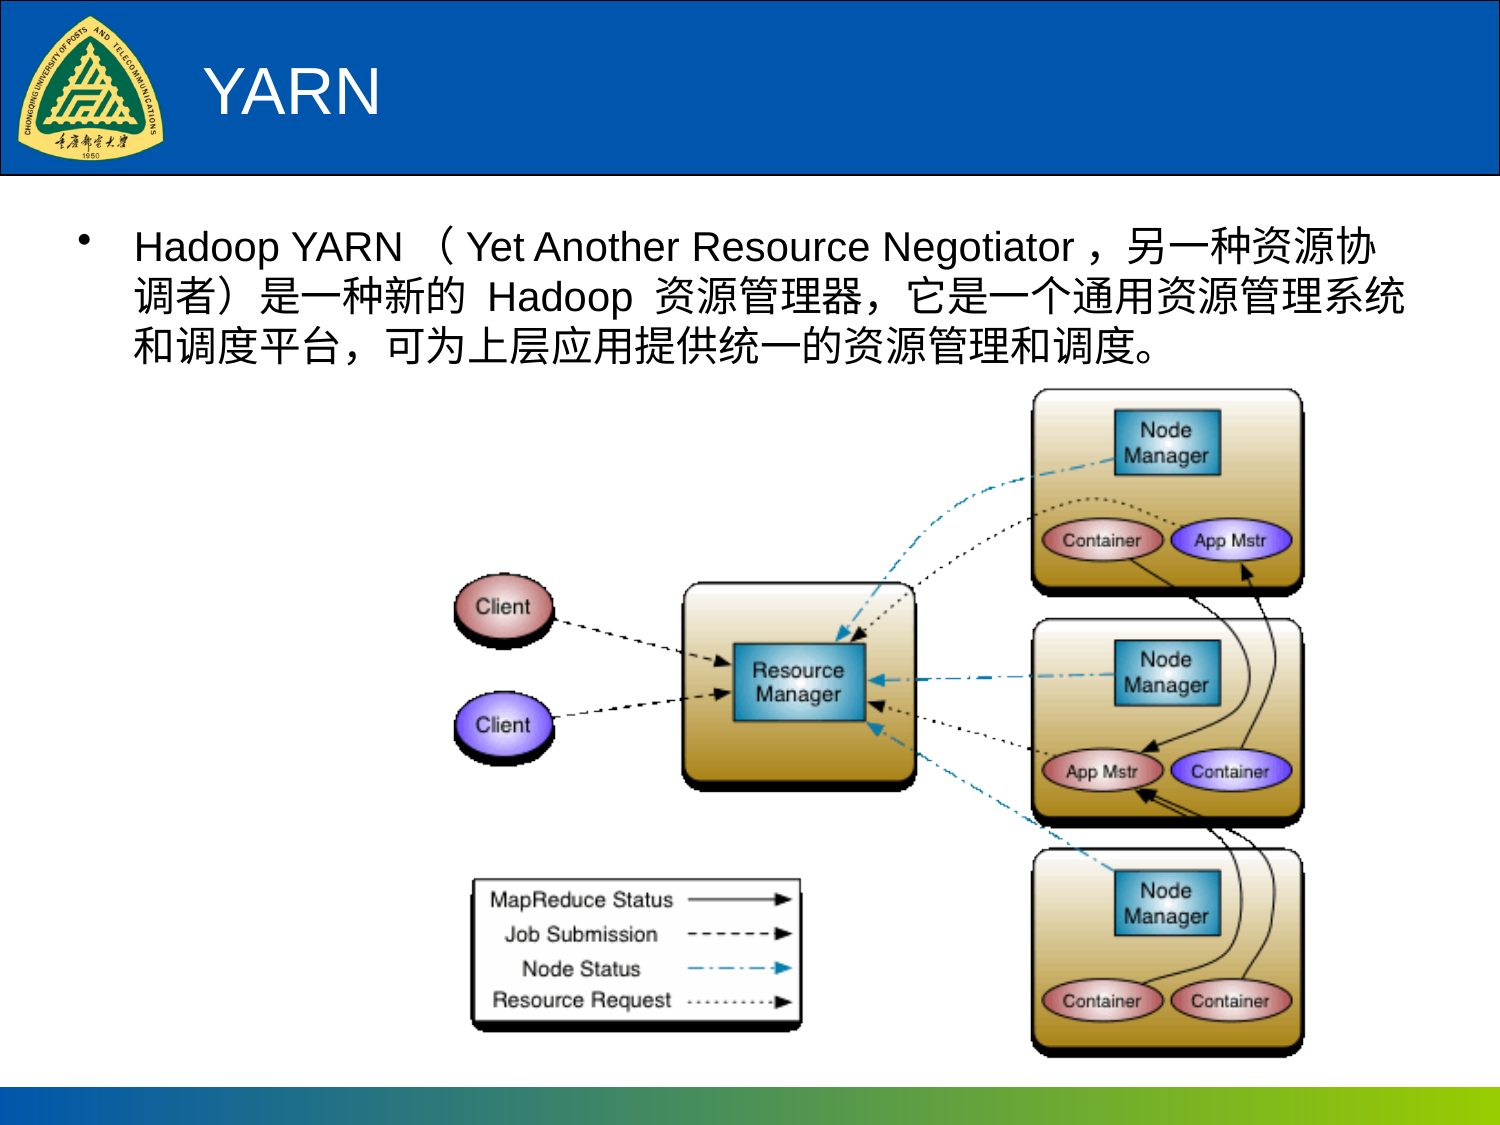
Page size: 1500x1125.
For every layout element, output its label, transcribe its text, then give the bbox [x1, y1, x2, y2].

picture [13, 12, 167, 163]
title YARN [187, 12, 1500, 163]
picture [312, 374, 1444, 1076]
list Hadoop YARN（Yet Another Resource Negotiator，另一种资源协调者）是一种新的 Hadoop 资源管理器，它是一个通用资源管理系统和调度平台，可为上层应用提供统一的资源管理和调度。 [62, 212, 1425, 363]
